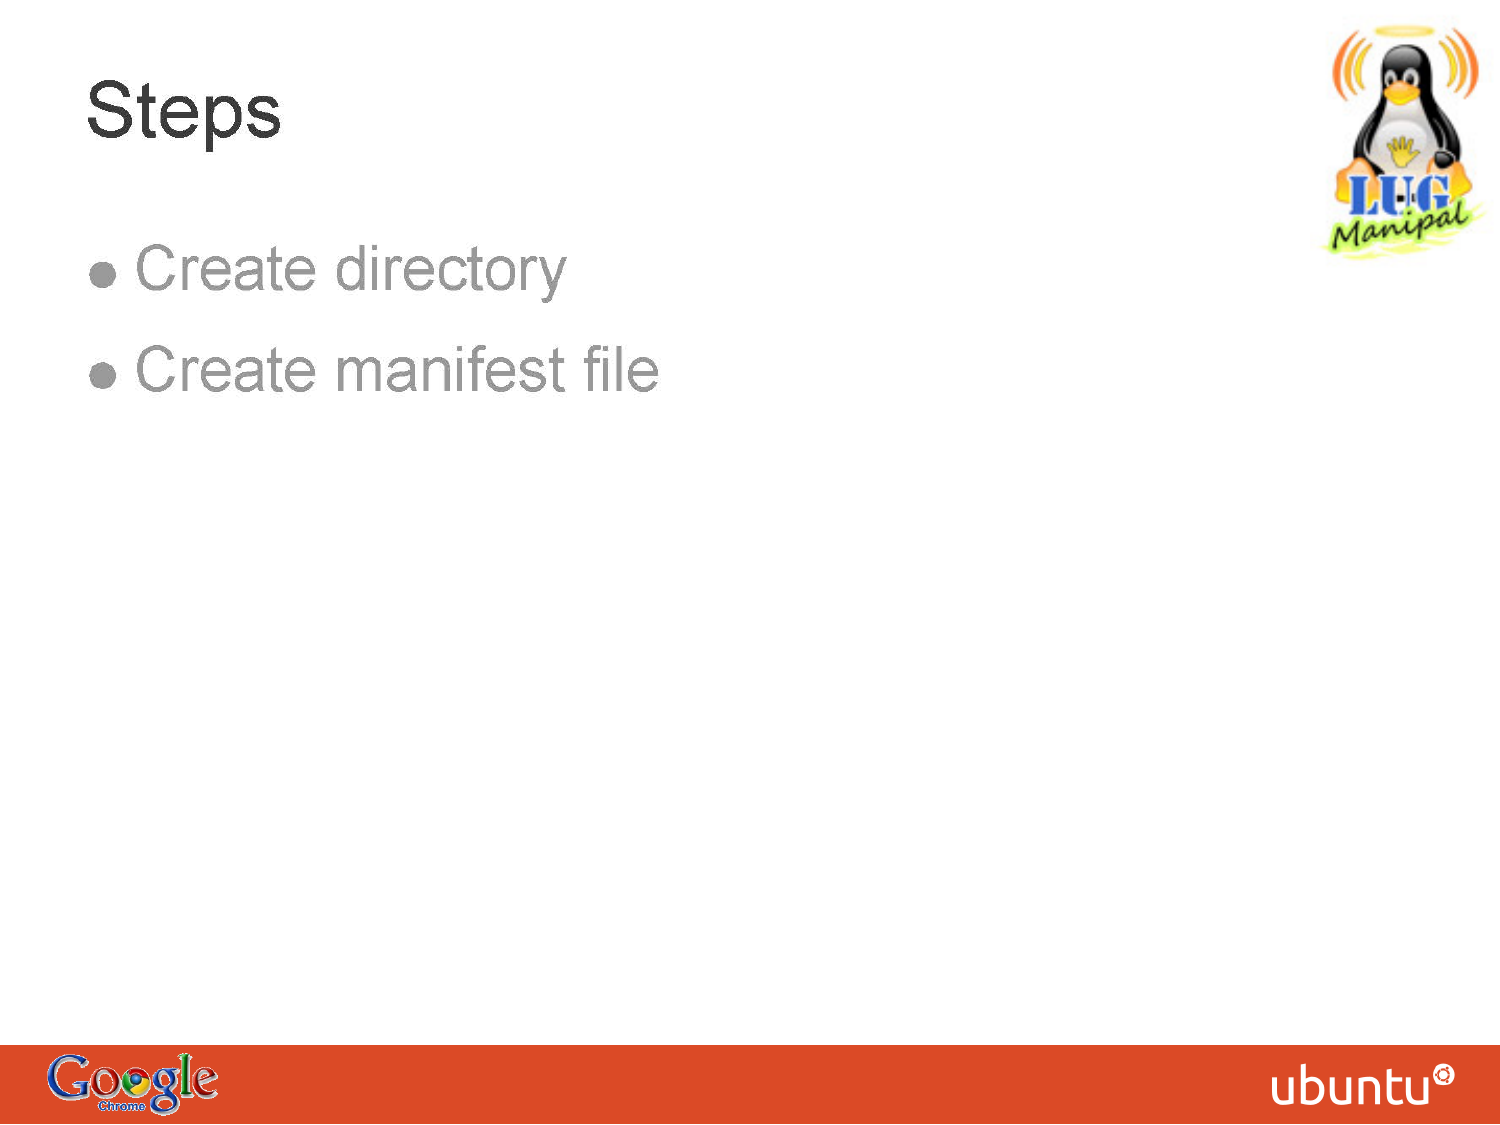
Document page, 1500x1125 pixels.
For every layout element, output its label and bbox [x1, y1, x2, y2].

picture [0, 1037, 1500, 1125]
picture [1310, 0, 1500, 282]
picture [0, 0, 1227, 439]
